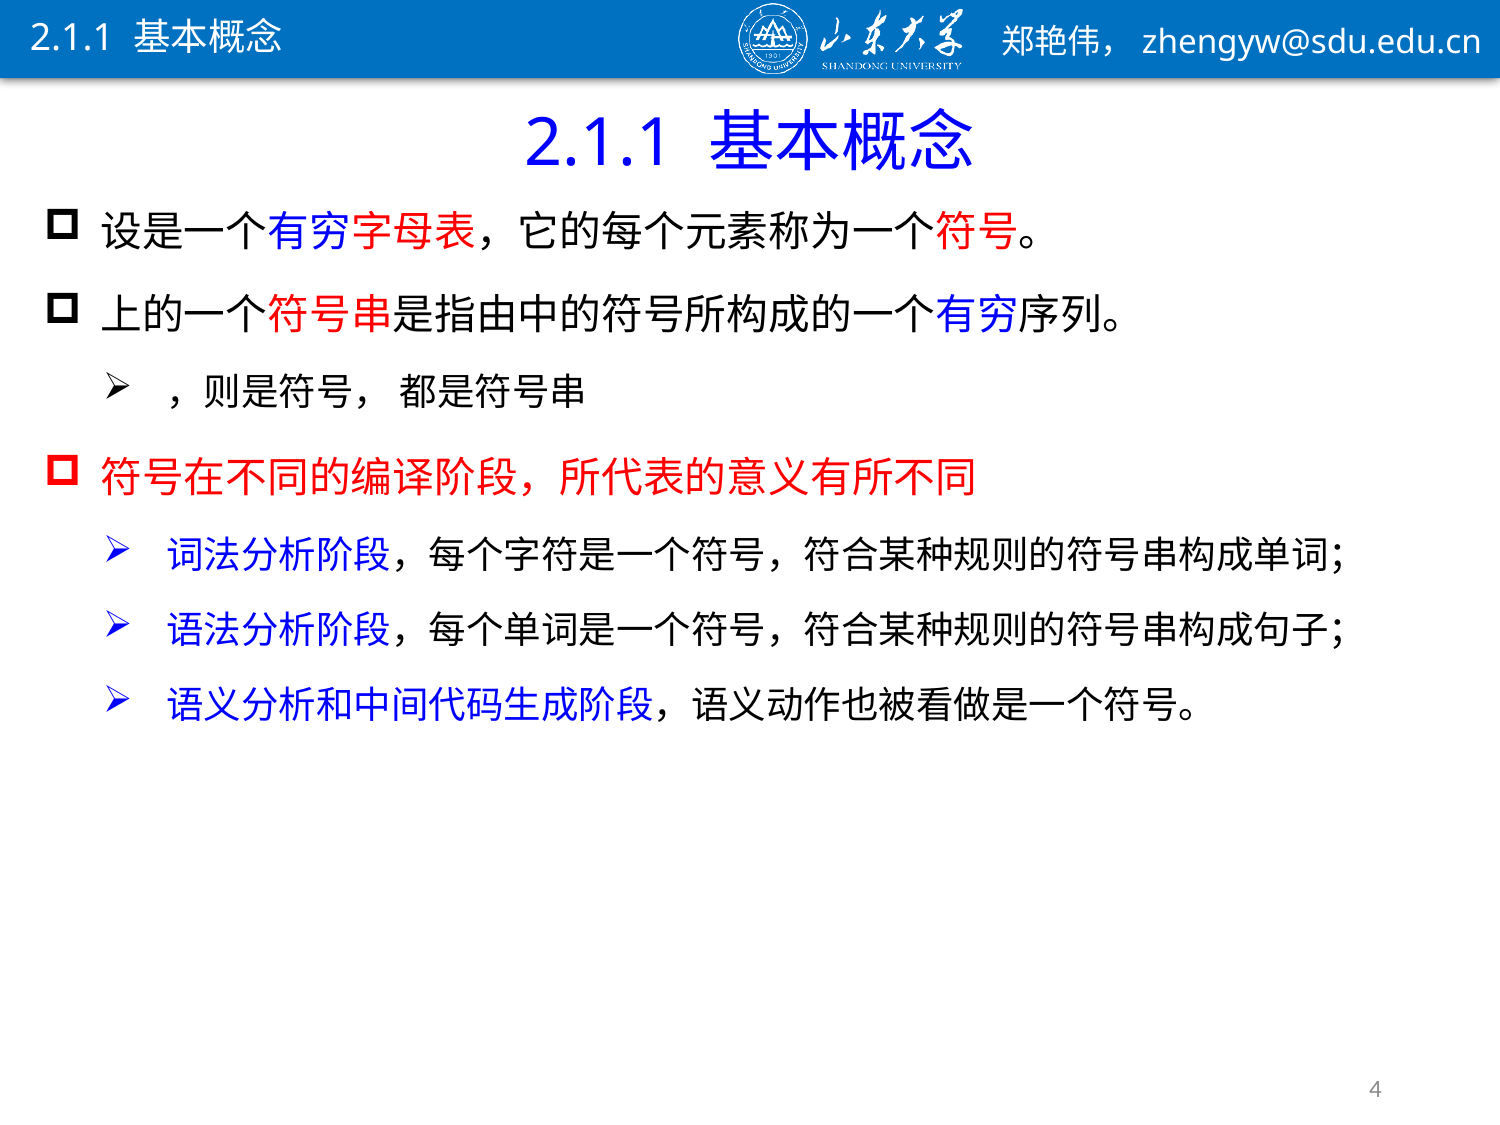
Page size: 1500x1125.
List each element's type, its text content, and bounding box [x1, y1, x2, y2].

text_box 2.1.1 基本概念 [0, 91, 1500, 187]
slide_number 4 [1059, 1057, 1397, 1118]
text_box 2.1.1 基本概念 [15, 5, 298, 66]
picture [738, 3, 963, 74]
text_box 符号在不同的编译阶段，所代表的意义有所不同 词法分析阶段，每个字符是一个符号，符合某种规则的符号串构成单词； 语法分析阶段，每个单词是一个符号，符合某种规则的符号串构成句子； 语义分析和中间代码生成阶段，语义动作也被看做是一个符号。 [29, 418, 1483, 734]
